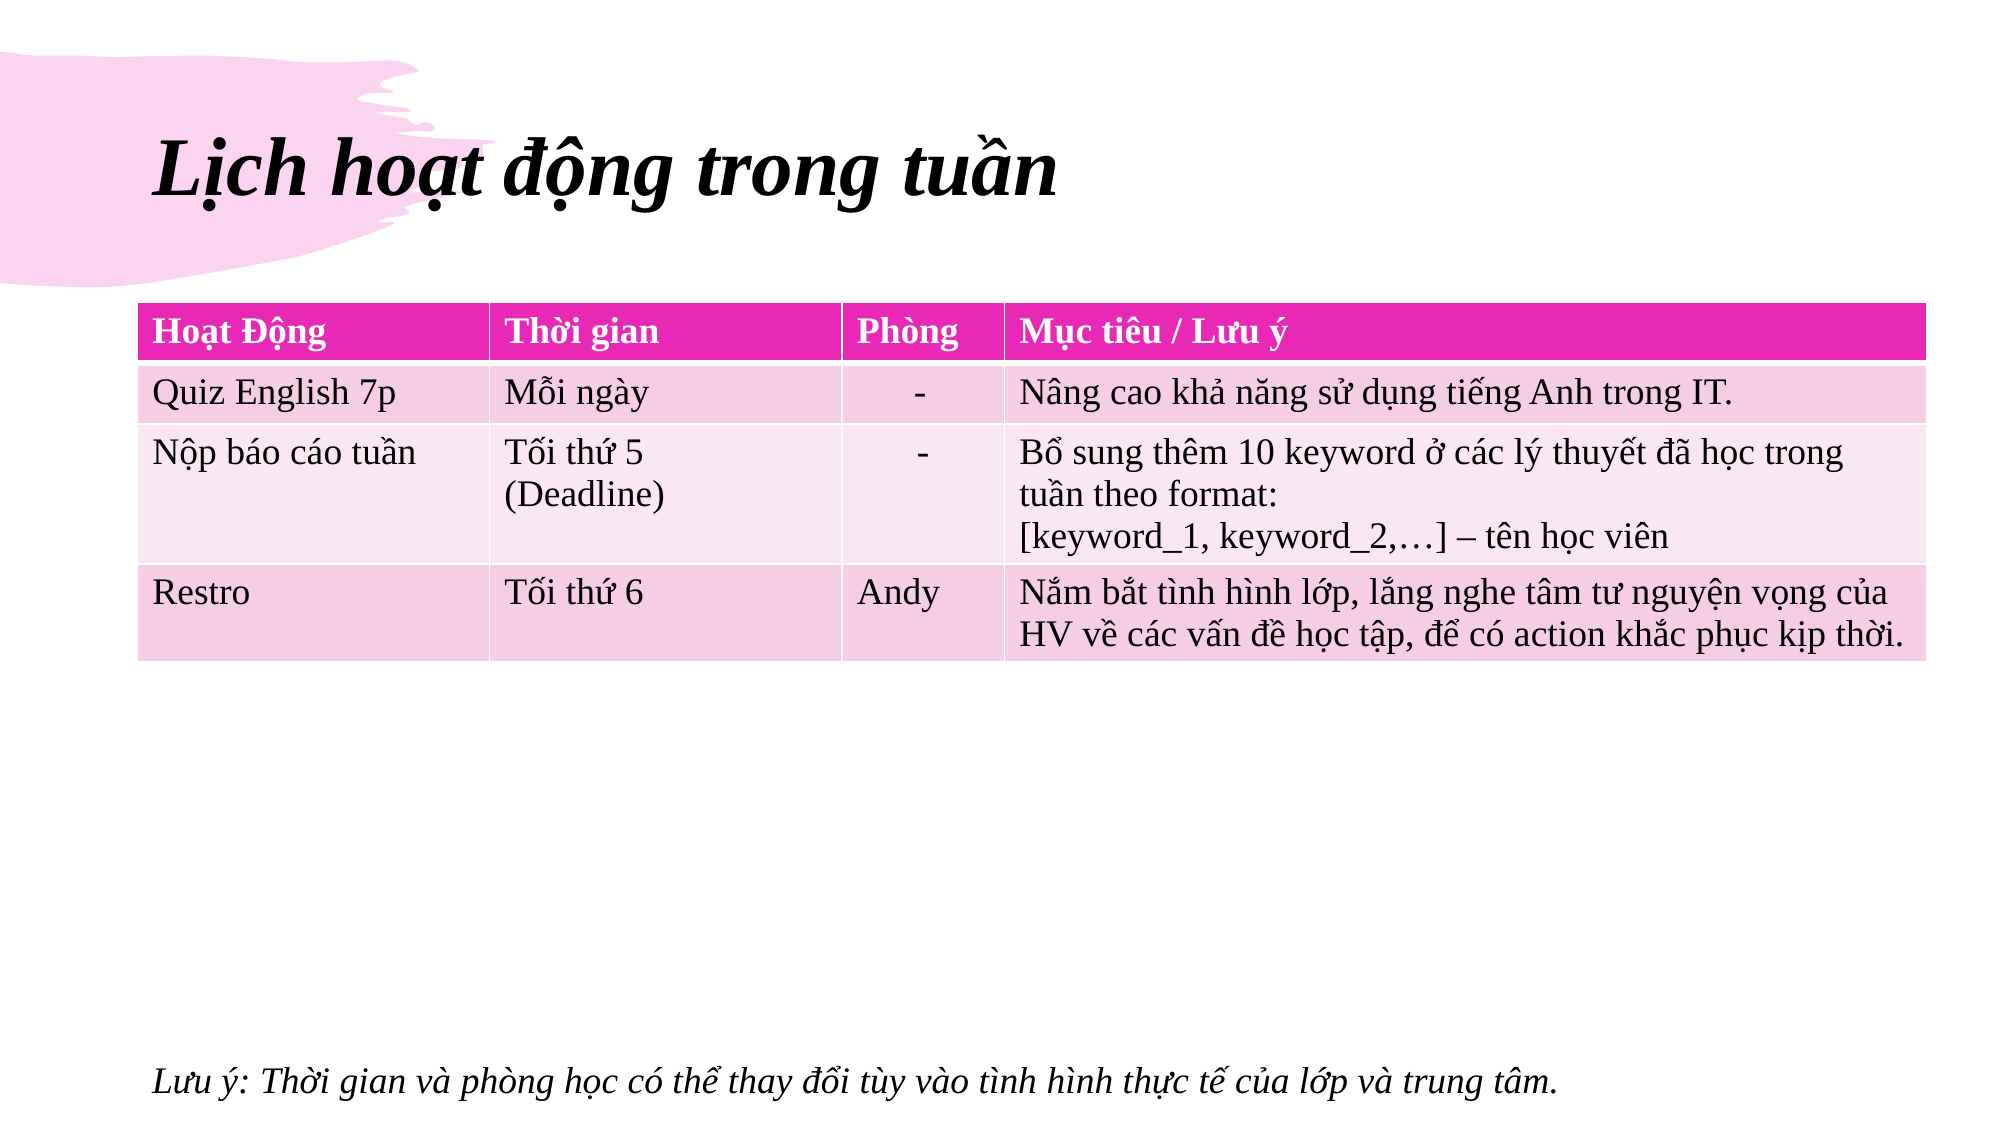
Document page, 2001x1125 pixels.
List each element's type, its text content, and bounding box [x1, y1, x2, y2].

table_cell Mỗi ngày [490, 366, 841, 423]
title Lịch hoạt động trong tuần [137, 59, 1863, 278]
table_cell Nâng cao khả năng sử dụng tiếng Anh trong IT. [1005, 366, 1926, 423]
table_cell Tối thứ 6 [490, 565, 841, 661]
table_header Mục tiêu / Lưu ý [1005, 303, 1926, 360]
table_cell Bổ sung thêm 10 keyword ở các lý thuyết đã học trong tuần theo format: [keyword_1, keyword_2,…] – tên học viên [1005, 425, 1926, 563]
table_cell - [843, 366, 1004, 423]
table_header Phòng [843, 303, 1004, 360]
table_cell Quiz English 7p [138, 366, 489, 423]
table_cell - [843, 425, 1004, 563]
table_header Hoạt Động [138, 303, 489, 360]
table_cell Nắm bắt tình hình lớp, lắng nghe tâm tư nguyện vọng của HV về các vấn đề học tập, để có action khắc phục kịp thời. [1005, 565, 1926, 661]
text_box Lưu ý: Thời gian và phòng học có thể thay đổi tùy vào tình hình thực tế của lớp và trung tâm. [137, 1048, 1839, 1108]
table_header Thời gian [490, 303, 841, 360]
table_cell Tối thứ 5 (Deadline) [490, 425, 841, 563]
table_cell Restro [138, 565, 489, 661]
table_cell Nộp báo cáo tuần [138, 425, 489, 563]
table_cell Andy [843, 565, 1004, 661]
